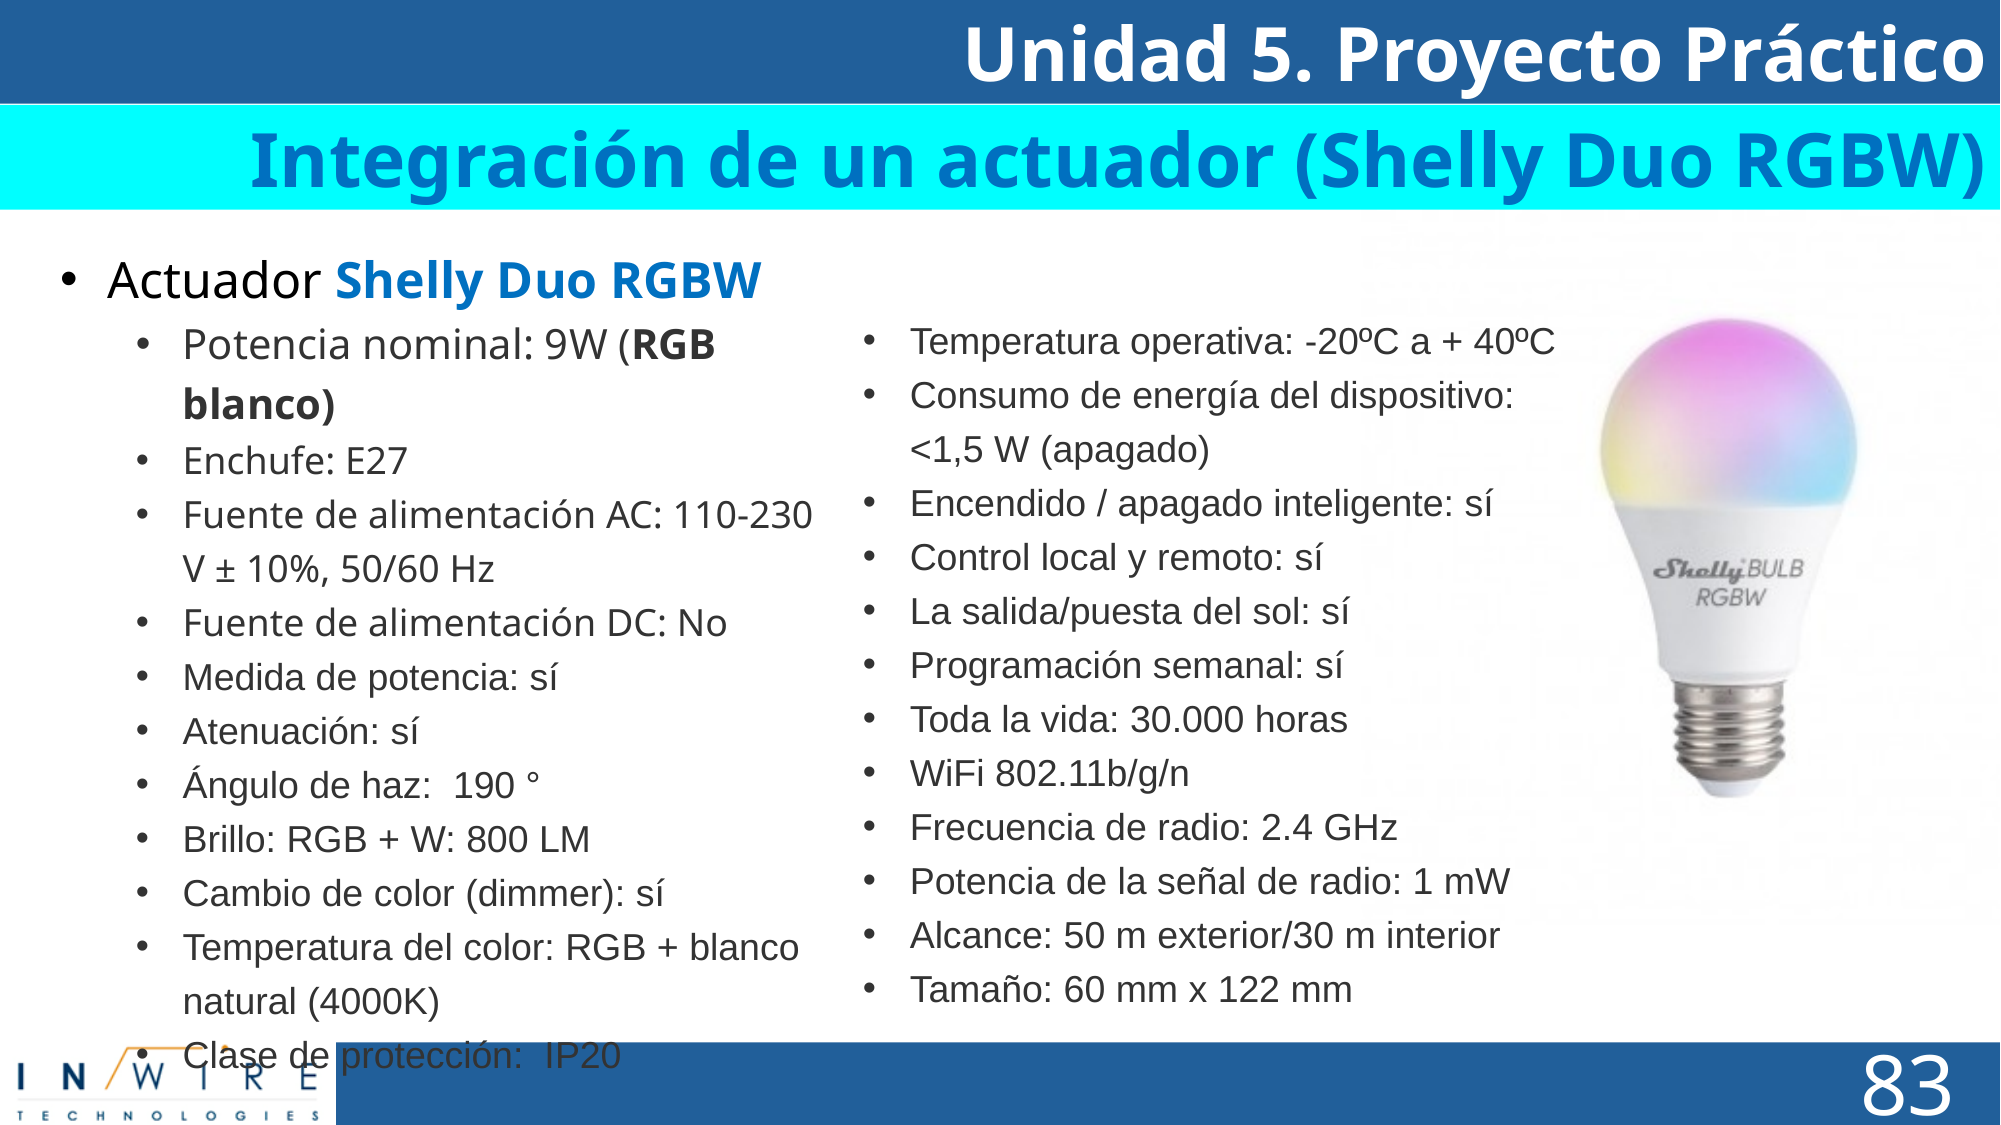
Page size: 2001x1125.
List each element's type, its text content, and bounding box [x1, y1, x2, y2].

list Actuador Shelly Duo RGBW Temperatura operativa: -20ºC a + 40ºC Consumo de energía del dispositivo: <1,5 W (apagado) Encendido / apagado inteligente: sí Control local y remoto: sí La salida/puesta del sol: sí Programación semanal: sí Toda la vida: 30.000 horas WiFi 802.11b/g/n Frecuencia de radio: 2.4 GHz Potencia de la señal de radio: 1 mW Alcance: 50 m exterior/30 m interior Tamaño: 60 mm x 122 mm [855, 228, 1360, 943]
text_box Unidad 5. Proyecto Práctico [0, 0, 2000, 104]
text_box Integración de un actuador (Shelly Duo RGBW) [0, 104, 1360, 210]
text_box Actuador Shelly Duo RGBW Potencia nominal: 9W (RGB blanco) Enchufe: E27 Fuente de alimentación AC: 110-230 V ± 10%, 50/60 Hz Fuente de alimentación DC: No Medida de potencia: sí Atenuación: sí Ángulo de haz: 190 ° Brillo: RGB + W: 800 LM Cambio de color (dimmer): sí Temperatura del color: RGB + blanco natural (4000K) Clase de protección: IP20 [45, 228, 855, 943]
picture [0, 1037, 336, 1125]
picture [1360, 81, 2000, 1037]
